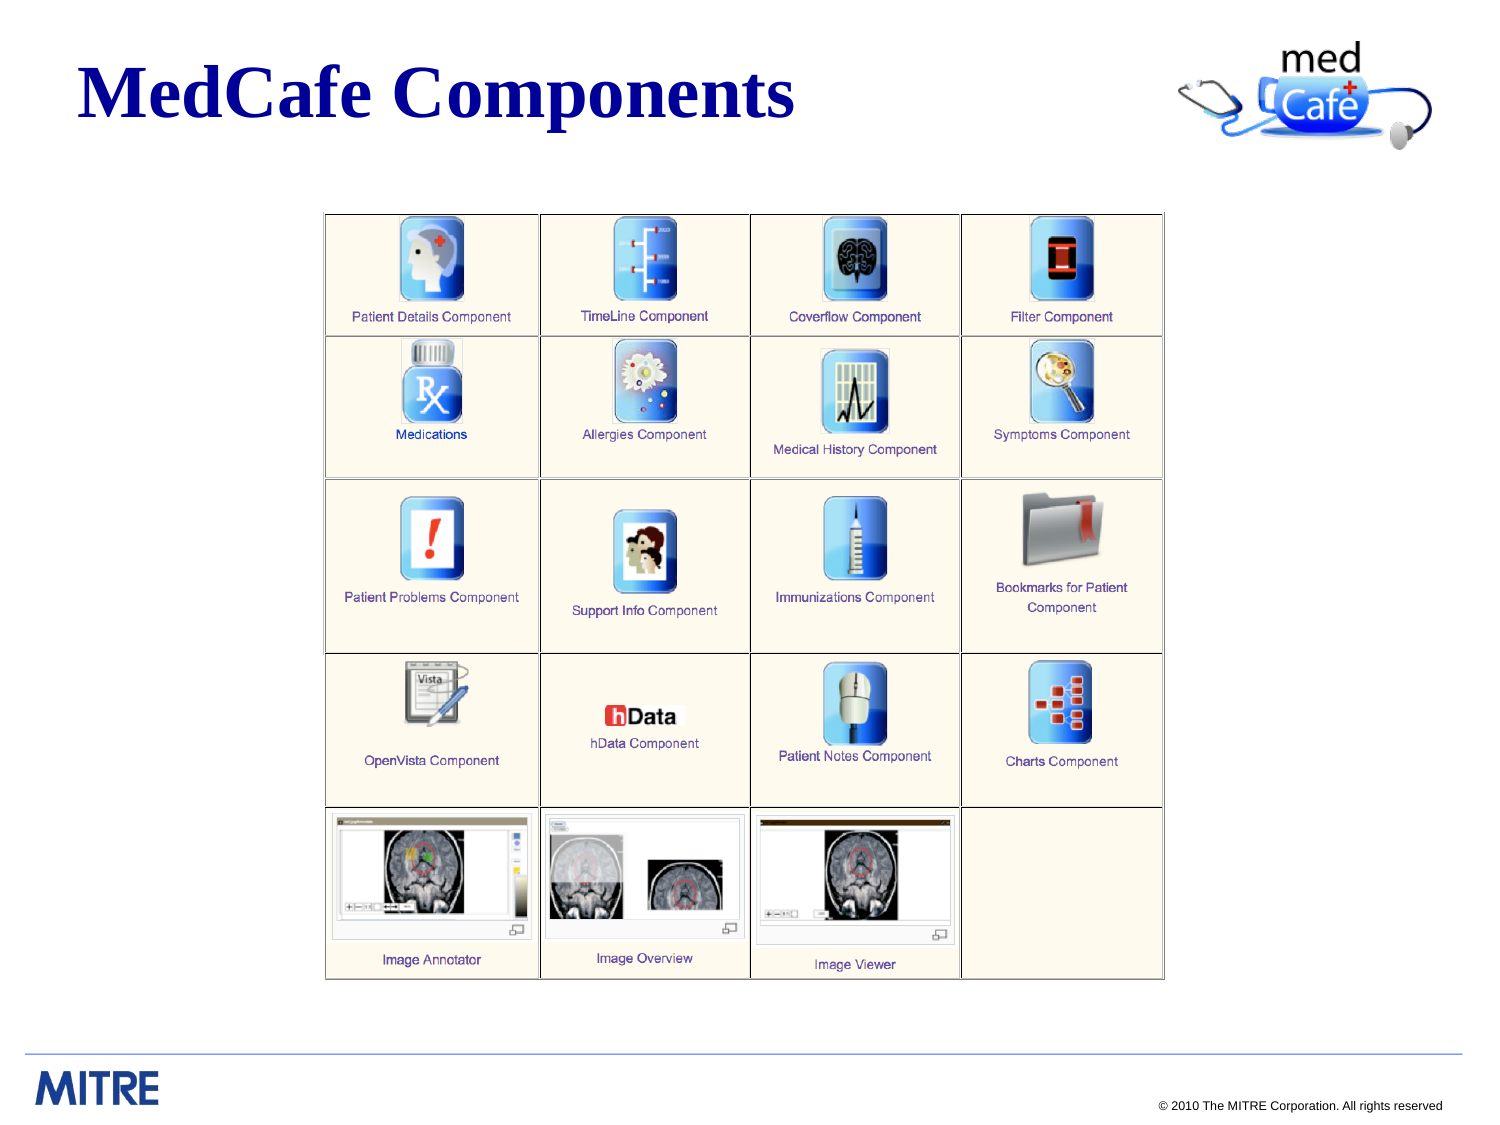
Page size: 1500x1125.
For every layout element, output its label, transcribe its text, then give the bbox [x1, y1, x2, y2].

picture [30, 1068, 163, 1111]
title MedCafe Components [62, 62, 1413, 151]
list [76, 212, 1411, 1002]
picture [1178, 41, 1432, 150]
